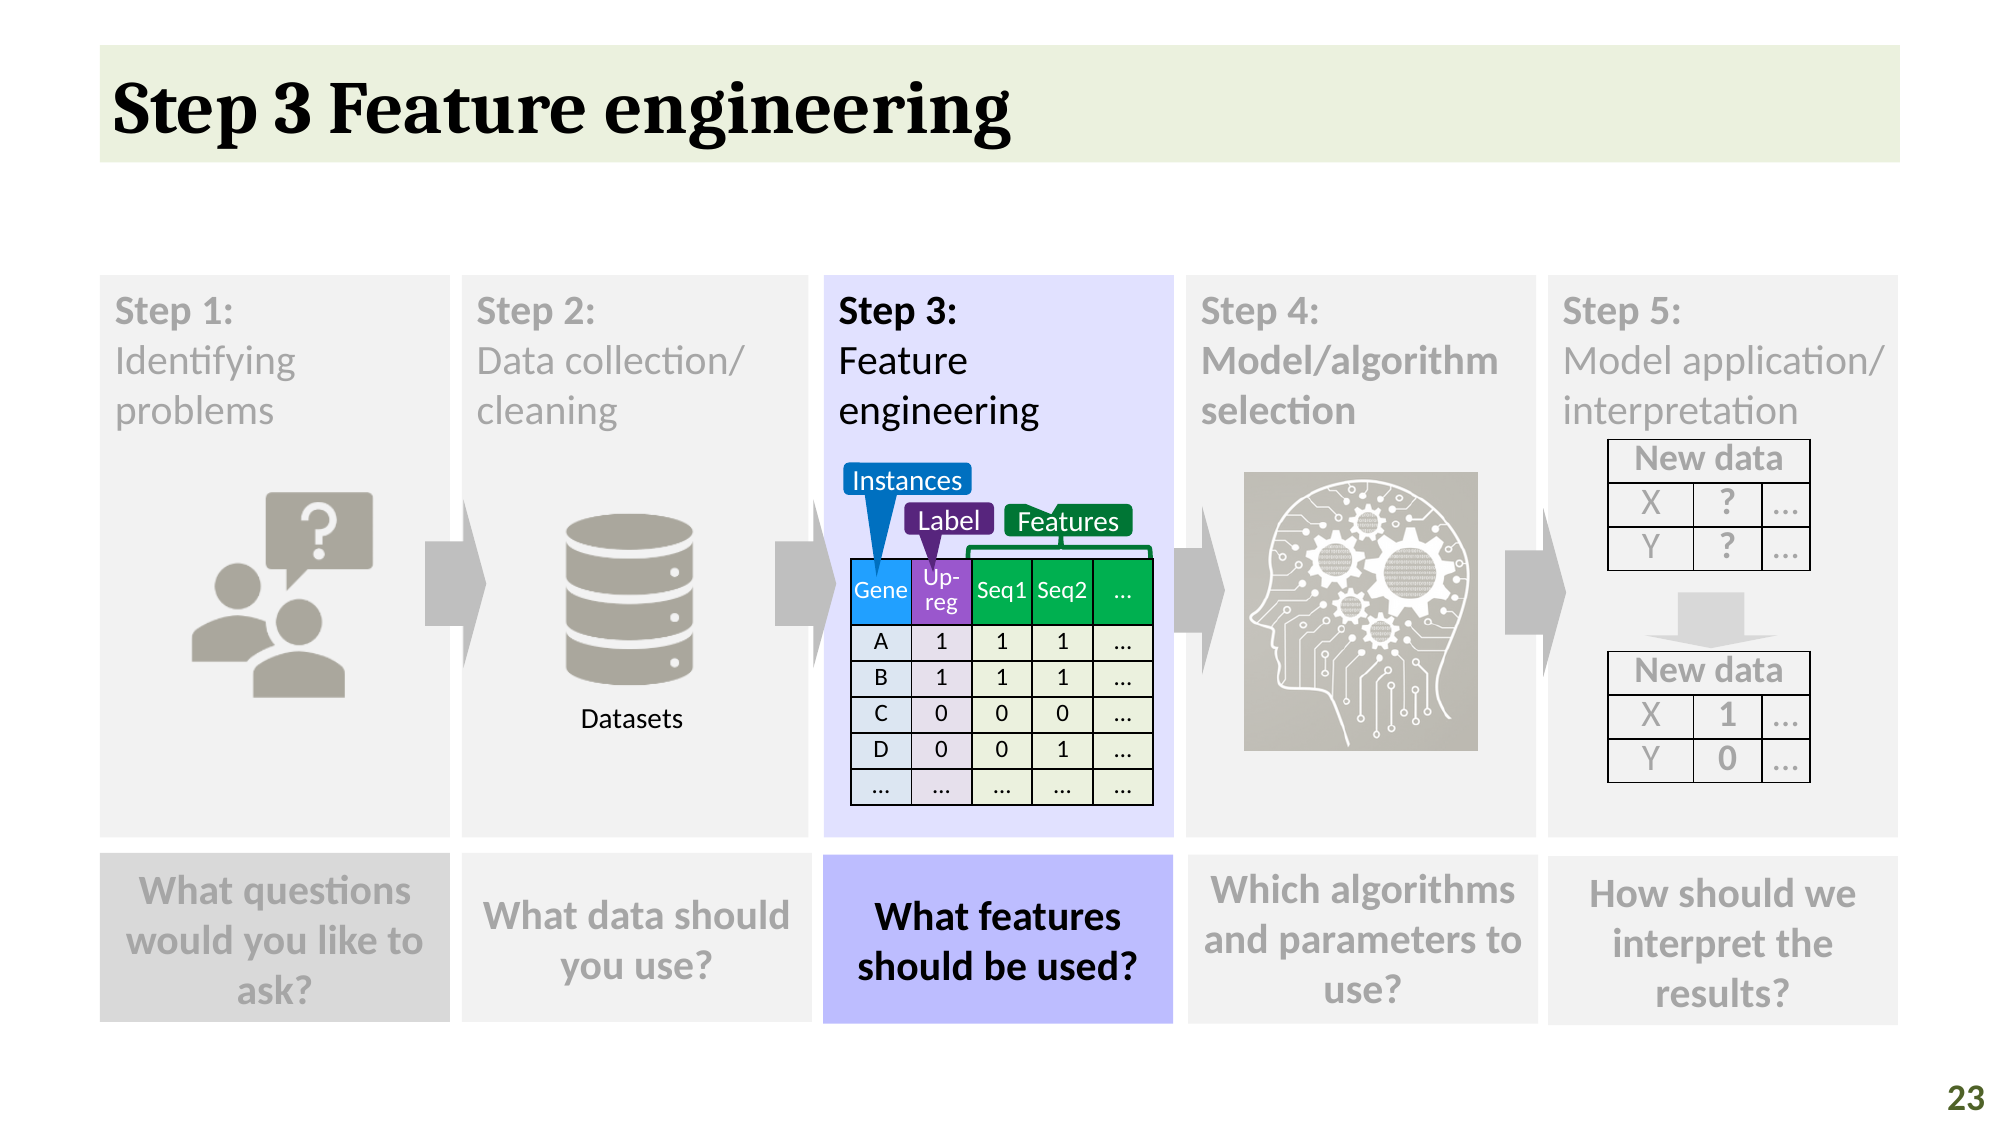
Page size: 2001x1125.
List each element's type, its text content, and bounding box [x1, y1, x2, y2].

table_cell Y [1609, 528, 1693, 570]
text_box Step 3: Feature engineering [822, 273, 1176, 840]
text_box How should we interpret the results? [1546, 854, 1900, 1027]
table_cell … [1033, 770, 1092, 804]
table_cell 1 [912, 662, 971, 696]
text_box Instances [841, 460, 974, 580]
table_cell Y [1609, 740, 1693, 782]
table_cell … [1094, 770, 1152, 804]
text_box What data should you use? [460, 851, 814, 1024]
table_cell A [852, 626, 911, 660]
table_cell 0 [973, 734, 1031, 768]
table_cell 0 [912, 698, 971, 732]
text_box Step 1: Identifying problems [98, 273, 452, 840]
table_cell … [1763, 528, 1809, 570]
picture [1244, 472, 1479, 751]
text_box Features [1002, 501, 1135, 539]
table_cell … [1094, 698, 1152, 732]
picture [159, 472, 406, 718]
table_cell … [1094, 734, 1152, 768]
table_cell 1 [973, 662, 1031, 696]
table_cell … [1763, 484, 1809, 526]
table_cell … [912, 770, 971, 804]
title Step 3 Feature engineering [99, 44, 1901, 163]
table_header … [1094, 560, 1152, 624]
table_cell 1 [912, 626, 971, 660]
text_box What questions would you like to ask? [98, 851, 452, 1024]
text_box What features should be used? [821, 853, 1175, 1026]
text_box [773, 497, 839, 671]
table_cell … [1763, 740, 1809, 782]
slide_number 23 [1899, 1065, 2000, 1125]
table_cell 0 [912, 734, 971, 768]
table_header New data [1609, 652, 1809, 694]
table_cell 1 [1033, 626, 1092, 660]
table_header New data [1609, 440, 1809, 482]
table_header Seq2 [1033, 560, 1092, 624]
table_cell ? [1694, 528, 1761, 570]
text_box [1642, 590, 1780, 651]
table_cell 0 [973, 698, 1031, 732]
table_cell 1 [1033, 662, 1092, 696]
text_box Step 5: Model application/ interpretation [1546, 273, 1900, 840]
table_cell B [852, 662, 911, 696]
text_box Datasets [563, 715, 701, 742]
text_box Step 4: Model/algorithm selection [1184, 273, 1538, 840]
table_cell X [1609, 484, 1693, 526]
table_header Gene [852, 560, 911, 624]
table_cell X [1609, 696, 1693, 738]
text_box Step 2: Data collection/ cleaning [460, 273, 810, 840]
table_cell 1 [973, 626, 1031, 660]
text_box [1502, 505, 1569, 680]
table_cell 0 [1694, 740, 1761, 782]
table_cell … [1763, 696, 1809, 738]
text_box [1176, 503, 1228, 677]
table_cell ? [1694, 484, 1761, 526]
table_cell C [852, 698, 911, 732]
table_cell … [1094, 626, 1152, 660]
table_header Seq1 [973, 560, 1031, 624]
table_cell … [852, 770, 911, 804]
text_box Which algorithms and parameters to use? [1186, 853, 1540, 1026]
text_box [967, 539, 1152, 558]
text_box [423, 497, 489, 671]
table_cell … [1094, 662, 1152, 696]
table_cell 0 [1033, 698, 1092, 732]
table_header Up-reg [912, 560, 971, 624]
table_cell 1 [1694, 696, 1761, 738]
picture [521, 491, 738, 708]
table_cell … [973, 770, 1031, 804]
table_cell D [852, 734, 911, 768]
text_box Label [902, 500, 997, 575]
table_cell 1 [1033, 734, 1092, 768]
